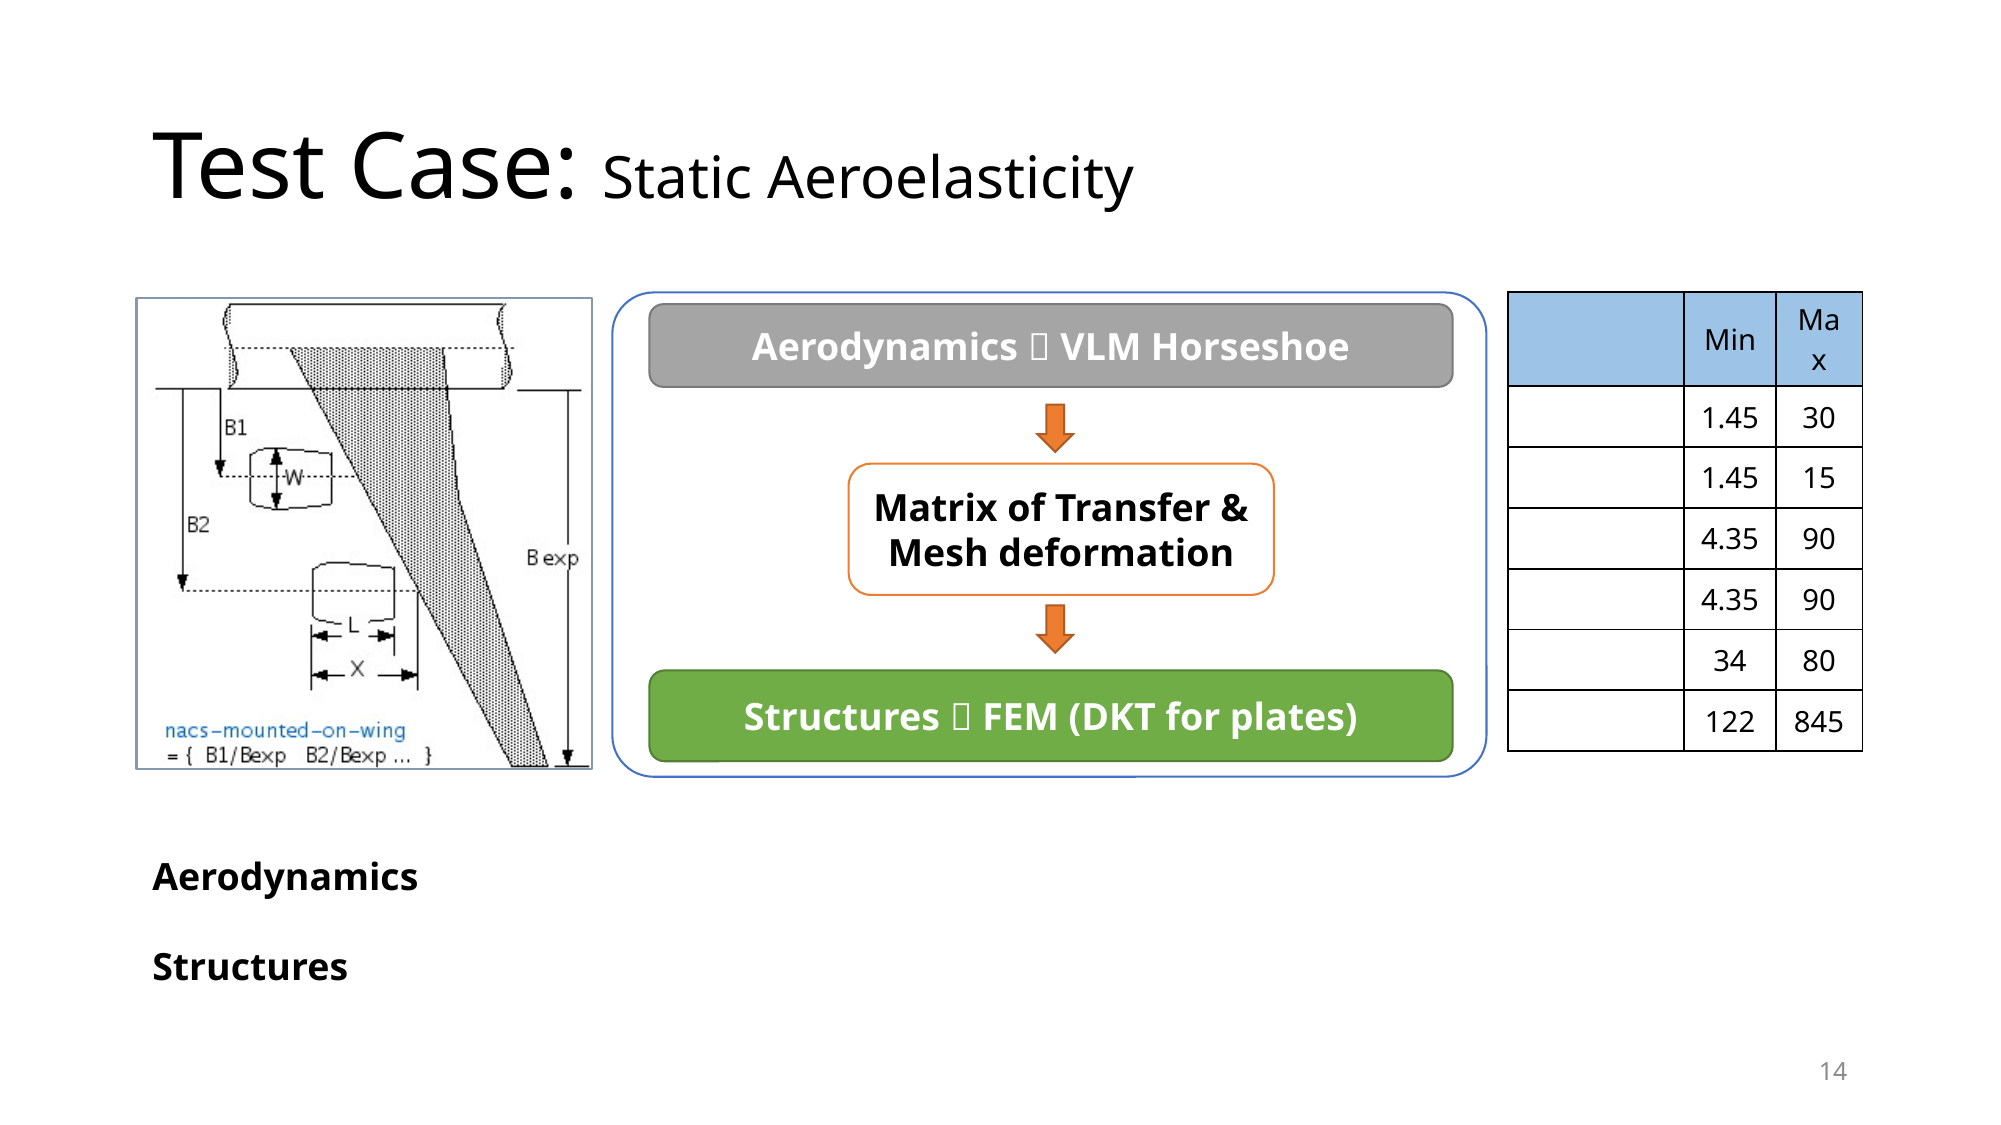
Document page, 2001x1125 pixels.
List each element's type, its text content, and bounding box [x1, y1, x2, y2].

text_box Structures  FEM (DKT for plates) [648, 669, 1454, 763]
slide_number 14 [1412, 1042, 1863, 1103]
text_box Aerodynamics  VLM Horseshoe [648, 303, 1454, 388]
text_box [1035, 604, 1076, 655]
title Test Case: Static Aeroelasticity [137, 59, 1863, 278]
text_box [611, 291, 1488, 778]
text_box [1035, 403, 1076, 454]
text_box Matrix of Transfer & Mesh deformation [847, 462, 1275, 596]
picture [137, 299, 591, 769]
